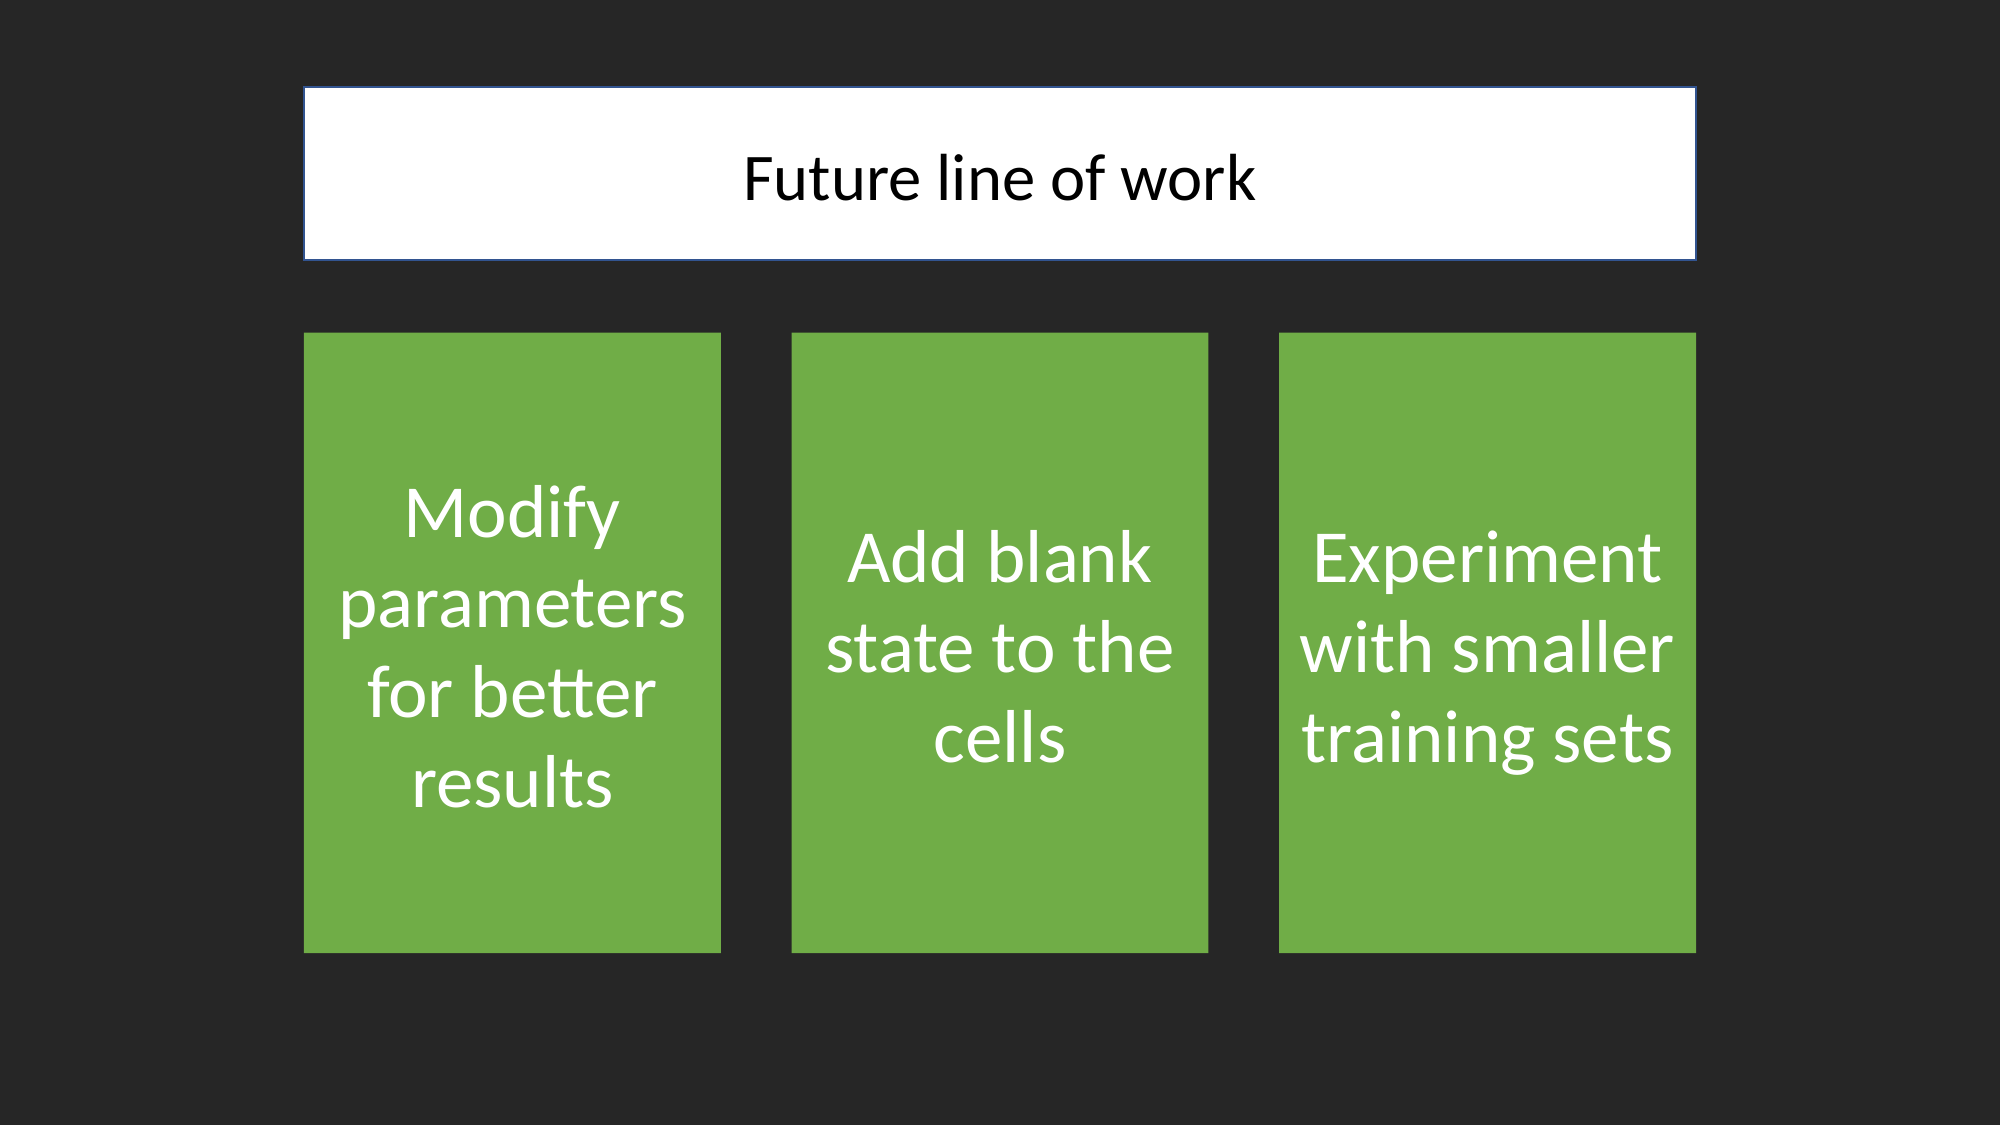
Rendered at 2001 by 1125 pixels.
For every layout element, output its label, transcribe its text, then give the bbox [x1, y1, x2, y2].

text_box Add blank state to the cells [790, 332, 1209, 954]
text_box Future line of work [303, 86, 1697, 261]
text_box Experiment with smaller training sets [1278, 332, 1697, 954]
text_box Modify parameters for better results [303, 332, 722, 954]
